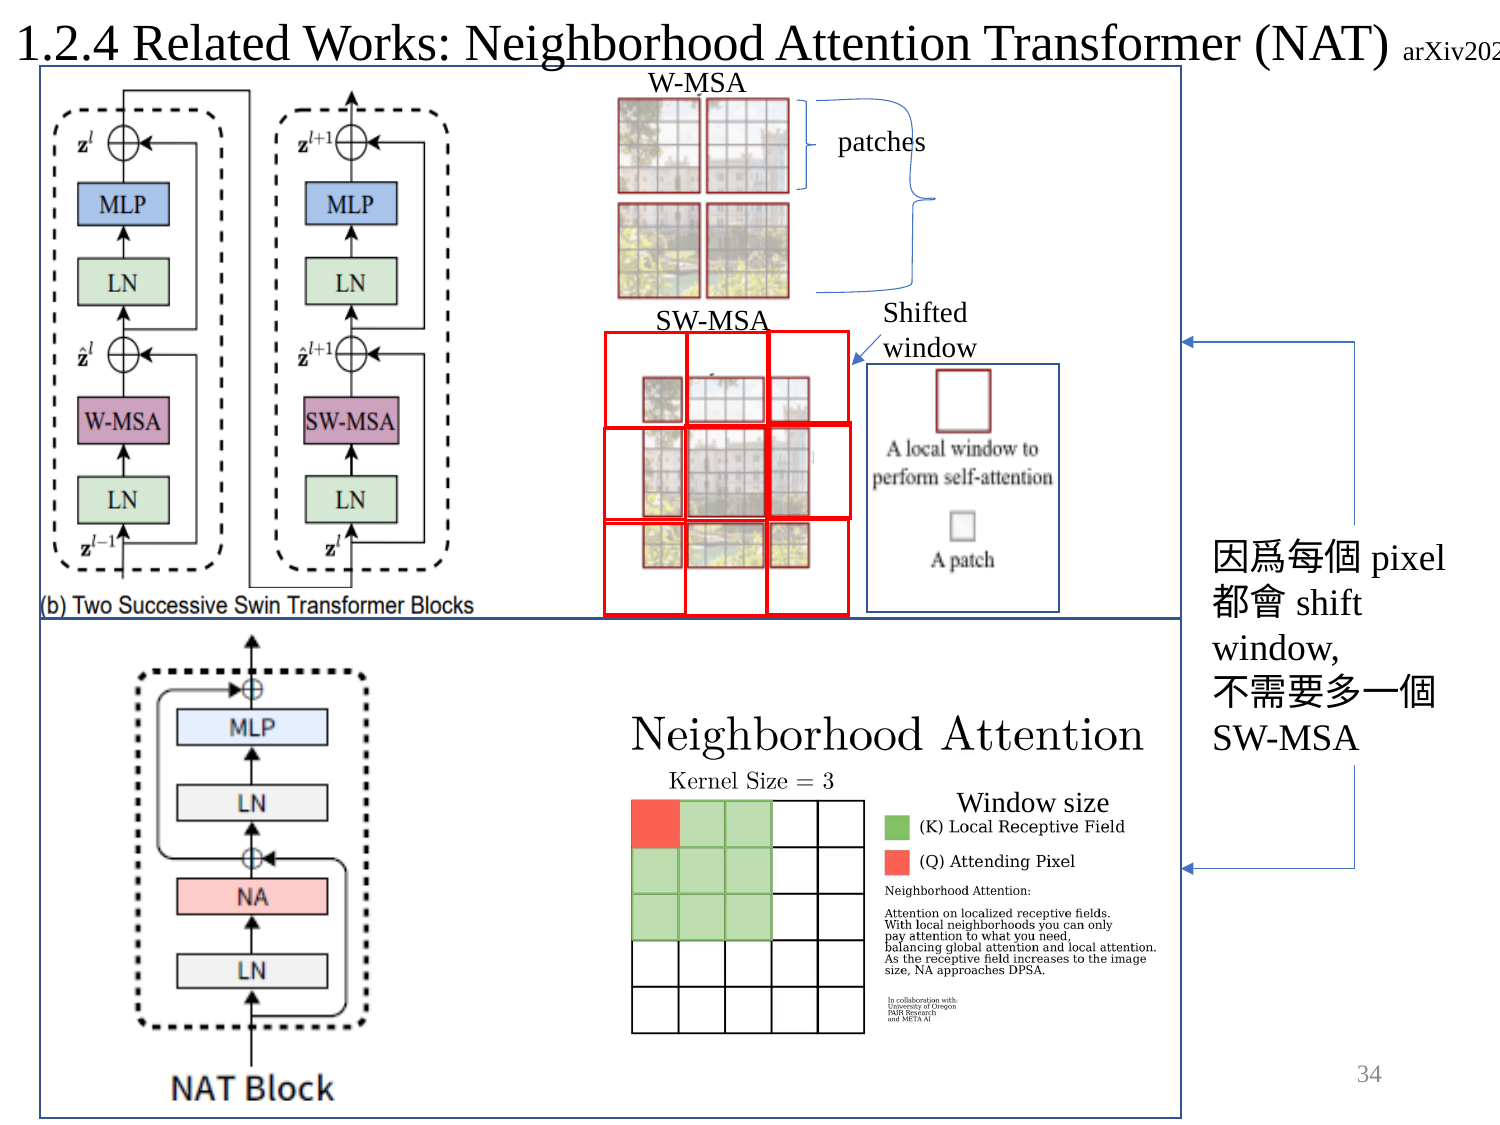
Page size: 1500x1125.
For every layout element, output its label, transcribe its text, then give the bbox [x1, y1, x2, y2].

text_box [477, 88, 1182, 618]
picture [129, 634, 387, 1101]
text_box 因爲每個pixel 都會shift window, 不需要多一個SW-MSA [1197, 525, 1500, 765]
text_box 1.2.4 Related Works: Neighborhood Attention Transformer (NAT) arXiv2022 [0, 0, 1500, 88]
text_box [39, 618, 1182, 1119]
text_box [604, 688, 1264, 1060]
slide_number 34 [1182, 1042, 1397, 1103]
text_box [1194, 708, 1342, 883]
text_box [40, 84, 477, 619]
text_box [604, 56, 1065, 616]
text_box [1176, 346, 1360, 521]
